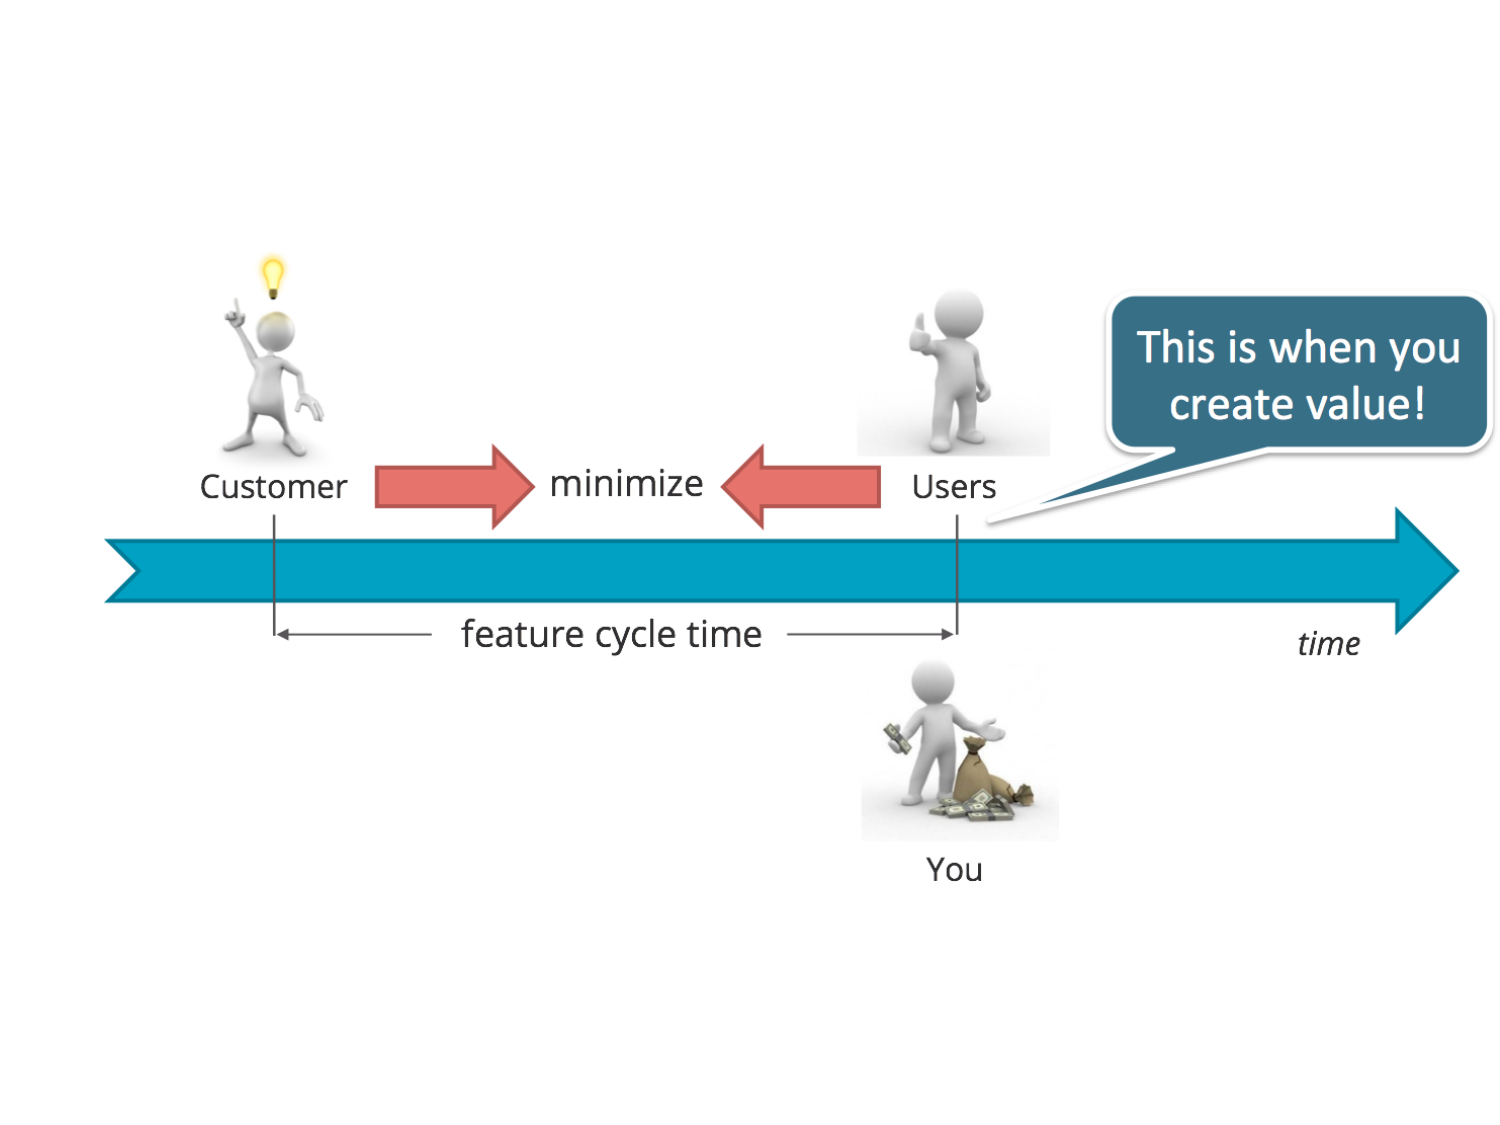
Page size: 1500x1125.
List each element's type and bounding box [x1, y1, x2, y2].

picture [104, 249, 1500, 882]
